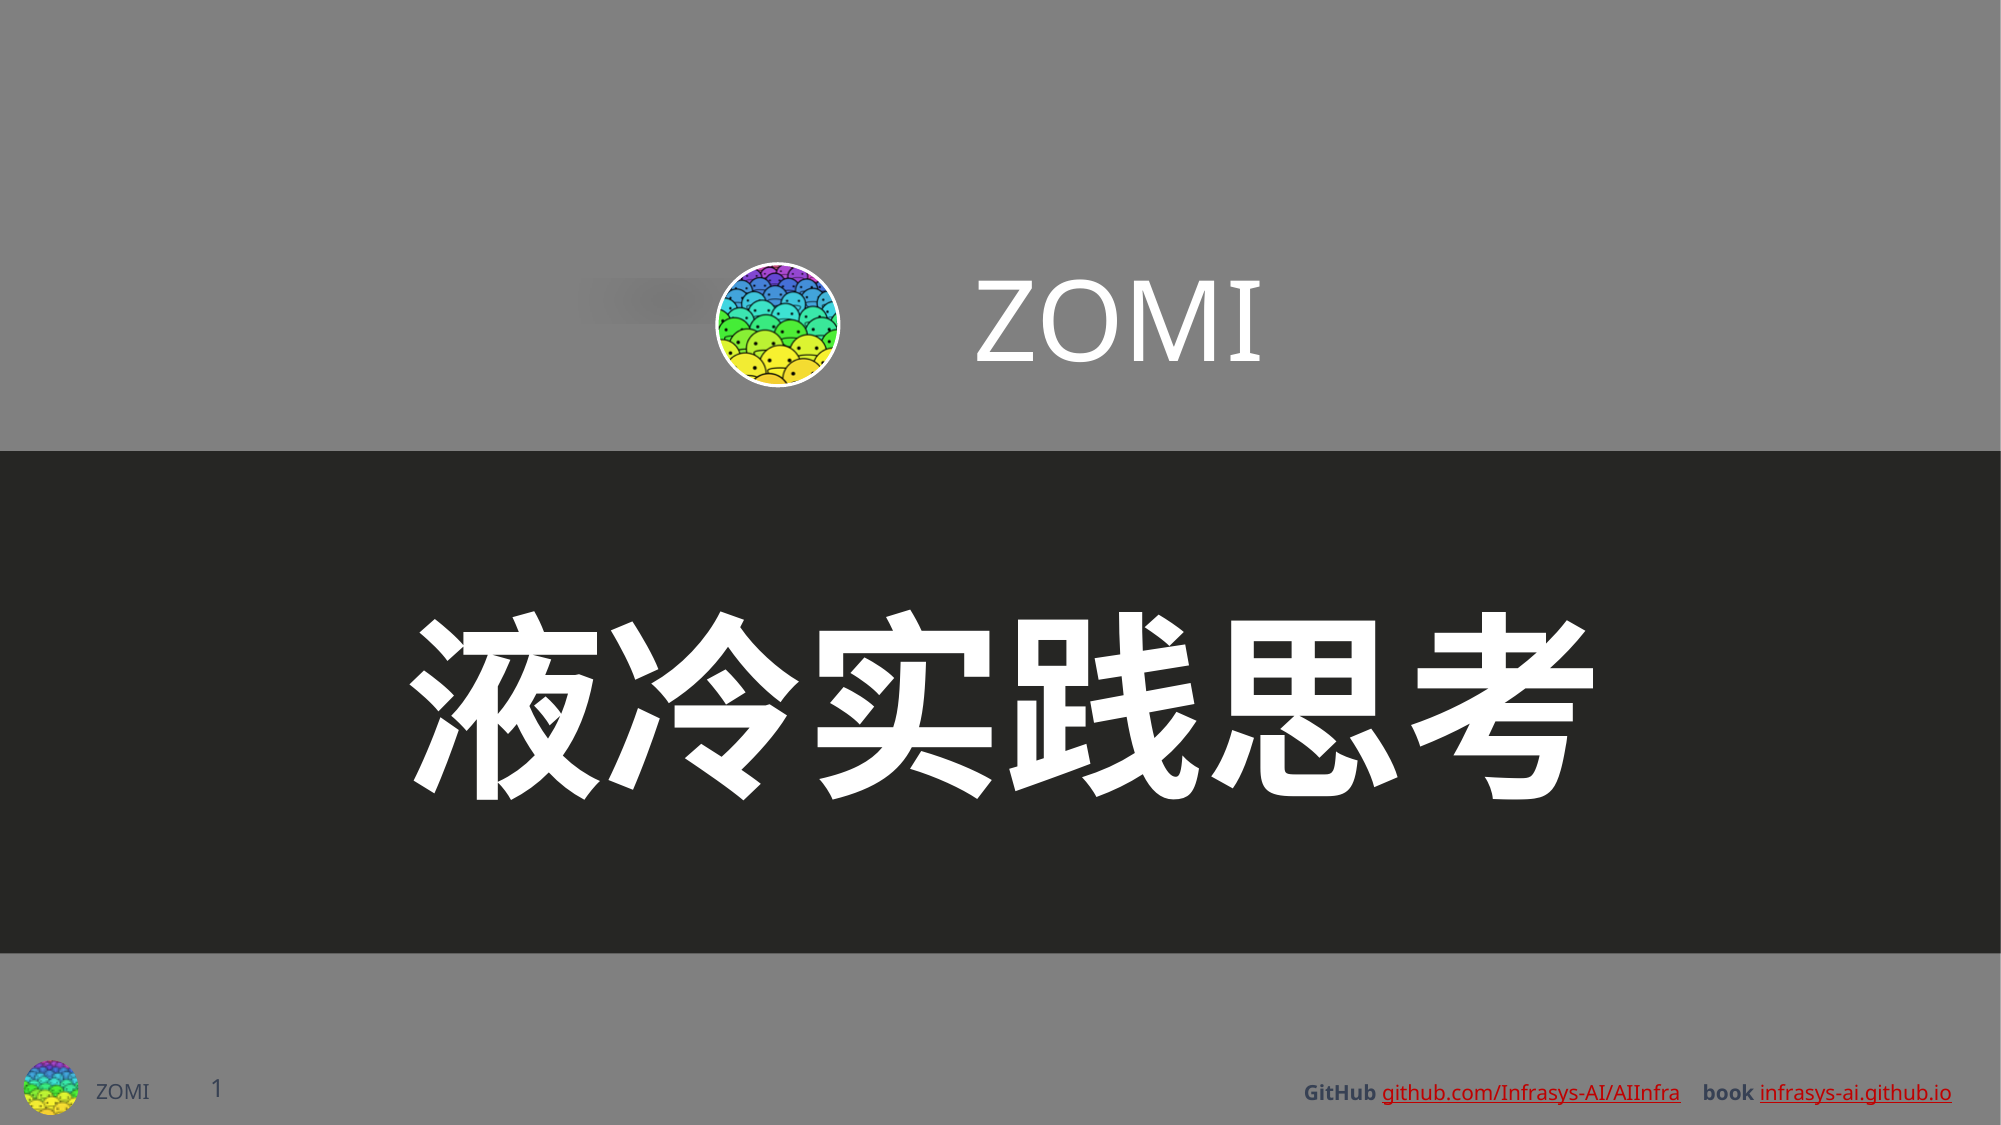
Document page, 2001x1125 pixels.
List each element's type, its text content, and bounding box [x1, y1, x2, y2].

text_box 液冷实践思考 [130, 495, 1871, 910]
picture [716, 263, 840, 386]
text_box [0, 449, 2001, 955]
picture [23, 1060, 79, 1115]
text_box ZOMI [838, 236, 1399, 397]
